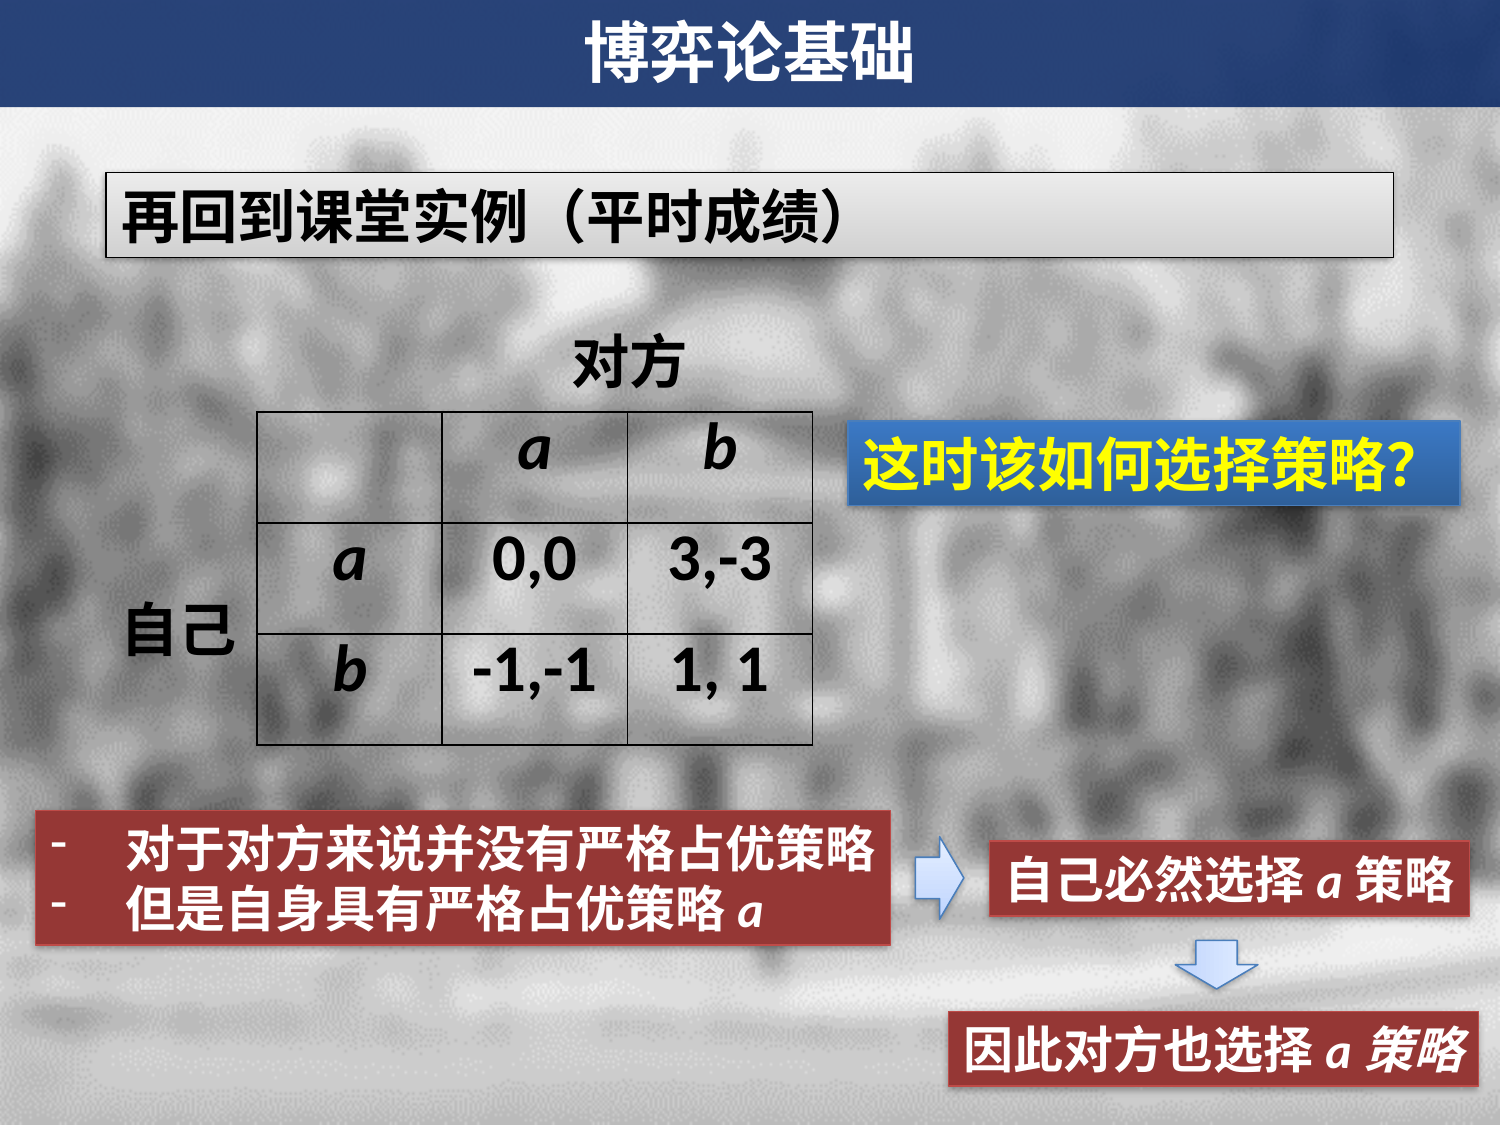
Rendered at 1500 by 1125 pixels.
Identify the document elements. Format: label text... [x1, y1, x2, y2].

table_header b [628, 413, 812, 522]
text_box 博弈论基础 [0, 0, 1500, 109]
table_cell a [258, 524, 441, 633]
text_box 再回到课堂实例（平时成绩） [105, 172, 1394, 258]
table_cell 3,-3 [628, 524, 812, 633]
table_cell b [258, 635, 441, 744]
picture [0, 109, 1500, 1125]
table_cell -1,-1 [443, 635, 627, 744]
table_header a [443, 413, 627, 522]
table_cell 1, 1 [628, 635, 812, 744]
text_box [914, 835, 965, 920]
text_box 自己必然选择a策略 [989, 840, 1470, 917]
text_box 对于对方来说并没有严格占优策略 但是自身具有严格占优策略a [35, 810, 891, 946]
table_cell 0,0 [443, 524, 627, 633]
text_box 因此对方也选择a策略 [948, 1011, 1479, 1087]
text_box [1174, 939, 1259, 990]
table_header [258, 413, 441, 522]
text_box 这时该如何选择策略？ [847, 420, 1461, 506]
text_box 对方 [556, 317, 707, 403]
text_box 自己 [106, 586, 260, 671]
